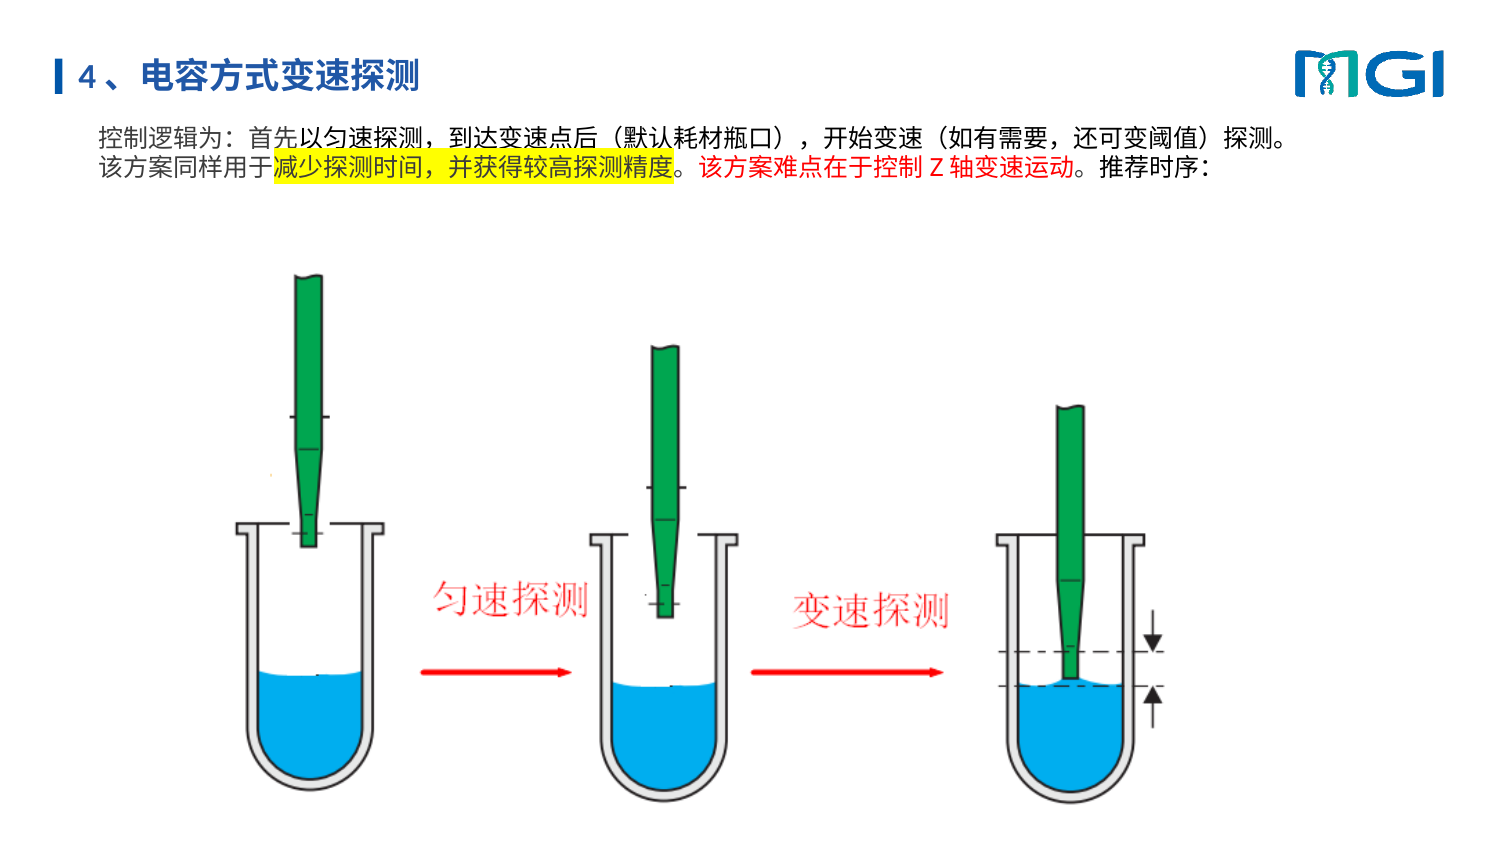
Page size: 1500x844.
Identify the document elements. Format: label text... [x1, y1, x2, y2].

text_box 控制逻辑为：首先以匀速探测，到达变速点后（默认耗材瓶口），开始变速（如有需要，还可变阈值）探测。 该方案同样用于减少探测时间，并获得较高探测精度。该方案难点在于控制Z轴变速运动。推荐时序： [55, 114, 1448, 190]
picture [218, 250, 1198, 836]
title 4、电容方式变速探测 [63, 45, 752, 103]
picture [1234, 0, 1500, 182]
